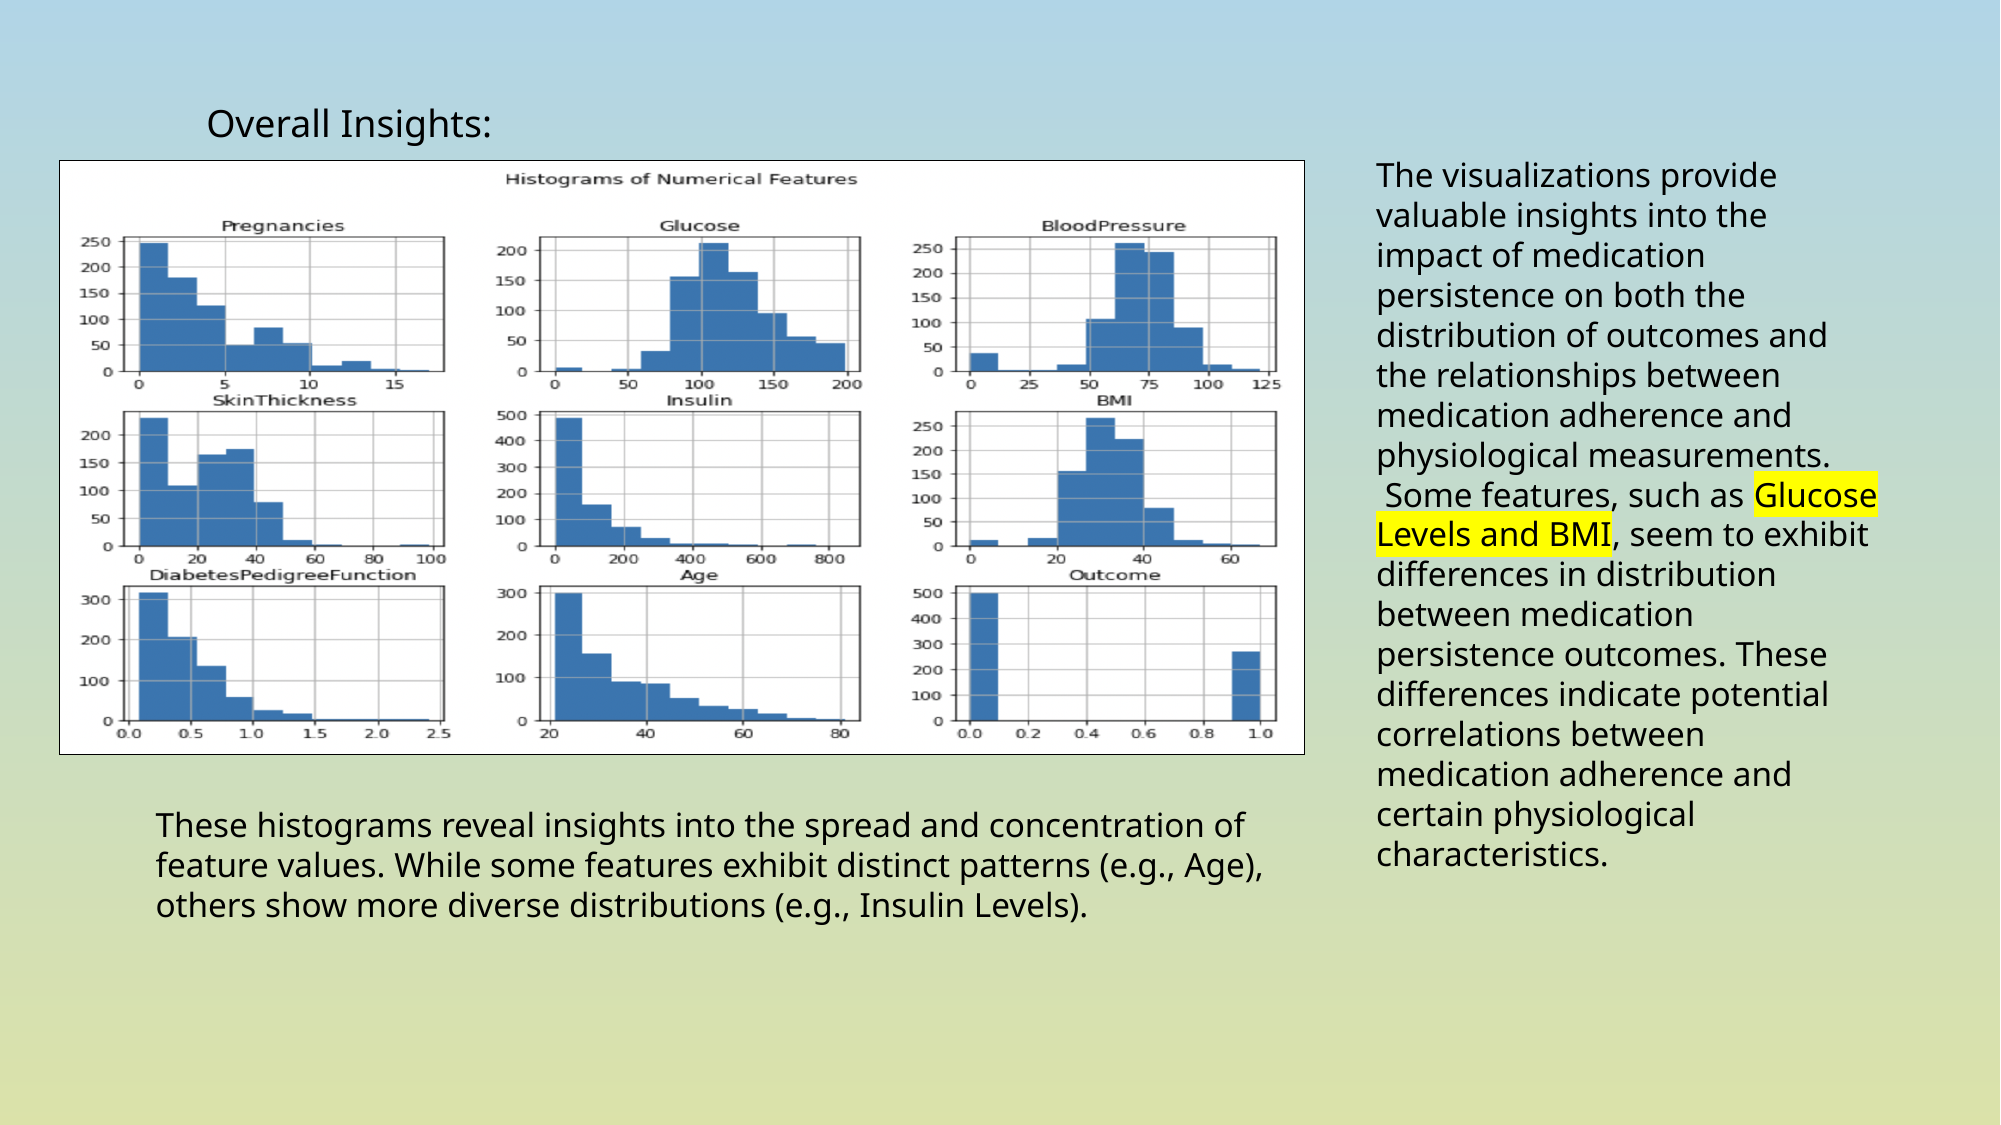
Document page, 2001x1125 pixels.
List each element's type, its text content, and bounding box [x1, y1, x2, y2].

text_box These histograms reveal insights into the spread and concentration of feature values. While some features exhibit distinct patterns (e.g., Age), others show more diverse distributions (e.g., Insulin Levels). [140, 796, 1305, 932]
text_box The visualizations provide valuable insights into the impact of medication persistence on both the distribution of outcomes and the relationships between medication adherence and physiological measurements. Some features, such as Glucose Levels and BMI, seem to exhibit differences in distribution between medication persistence outcomes. These differences indicate potential correlations between medication adherence and certain physiological characteristics. [1361, 146, 1897, 881]
text_box Overall Insights: [191, 92, 507, 152]
picture [59, 160, 1306, 755]
